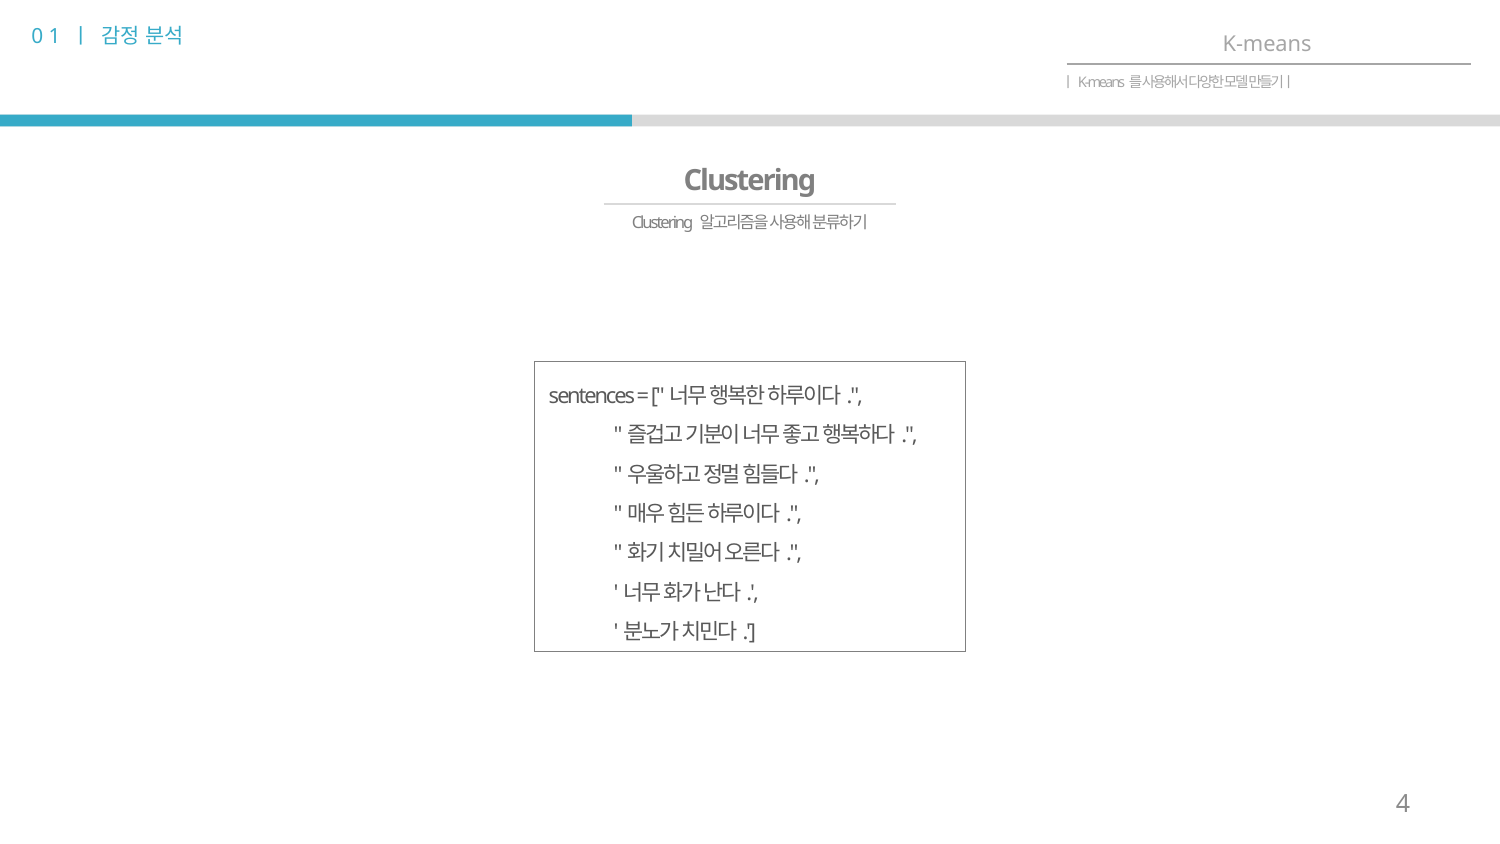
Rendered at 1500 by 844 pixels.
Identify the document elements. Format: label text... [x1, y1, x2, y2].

slide_number 4 [1074, 782, 1425, 827]
text_box sentences = ["너무 행복한 하루이다.", "즐겁고 기분이 너무 좋고 행복하다.", "우울하고 정멀 힘들다.", "매우 힘든 하루이다.", "화기 치밀어 오른다.", '너무 화가 난다.', '분노가 치민다.'] [534, 361, 966, 652]
text_box [634, 113, 1500, 129]
text_box 0 1 ㅣ 감정 분석 [16, 15, 361, 55]
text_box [1046, 22, 1495, 99]
text_box [0, 113, 634, 129]
text_box Clustering 알고리즘을 사용해 분류하기 [585, 204, 915, 240]
text_box Clustering [600, 154, 900, 204]
